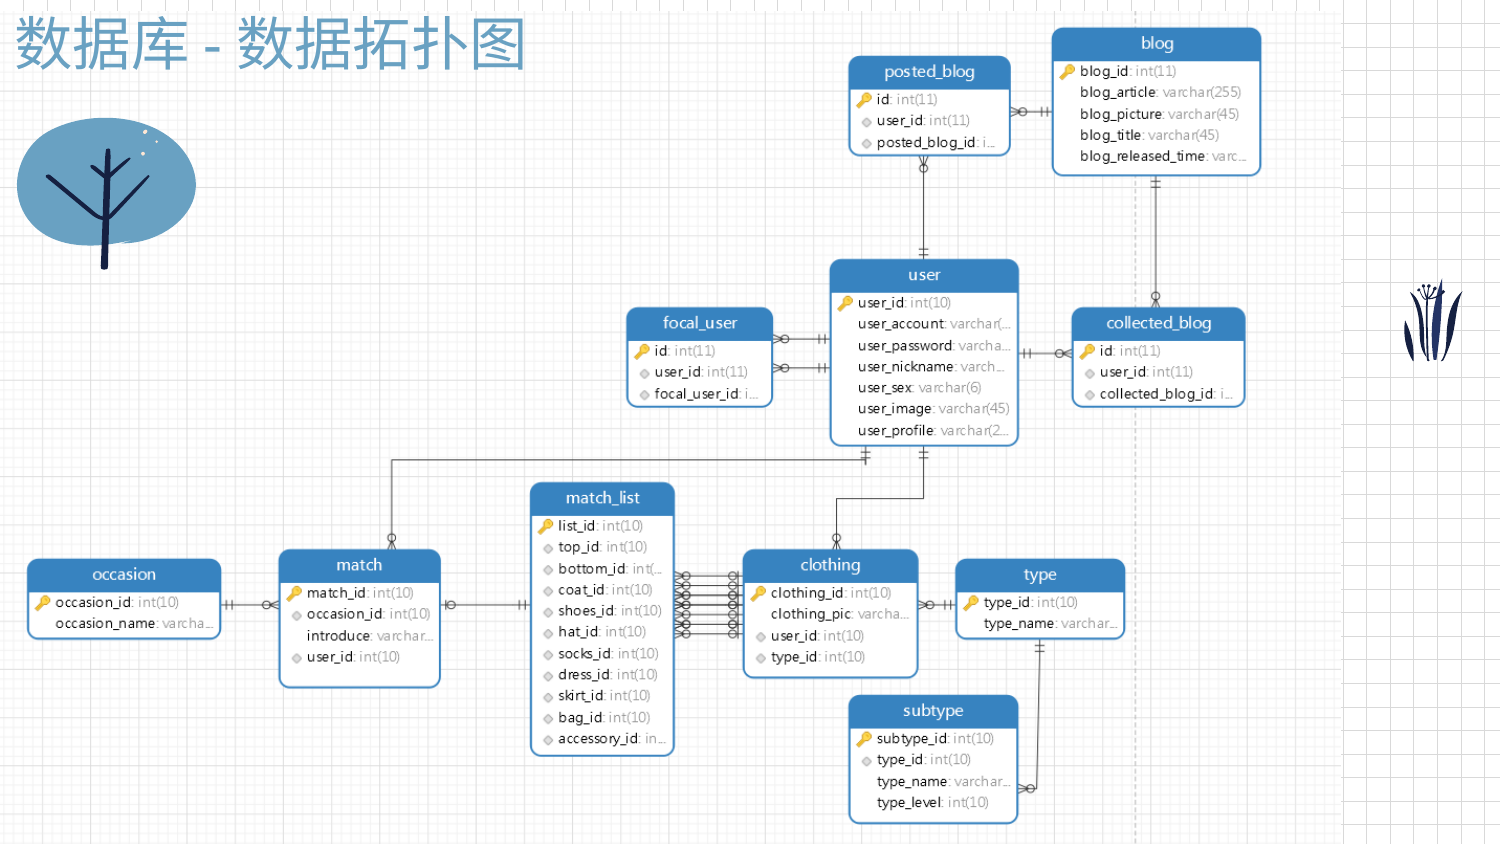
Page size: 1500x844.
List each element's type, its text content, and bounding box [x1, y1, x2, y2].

picture [0, 10, 1341, 844]
text_box 数据库-数据拓扑图 [0, 0, 846, 9]
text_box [1402, 277, 1463, 362]
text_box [10, 117, 202, 270]
